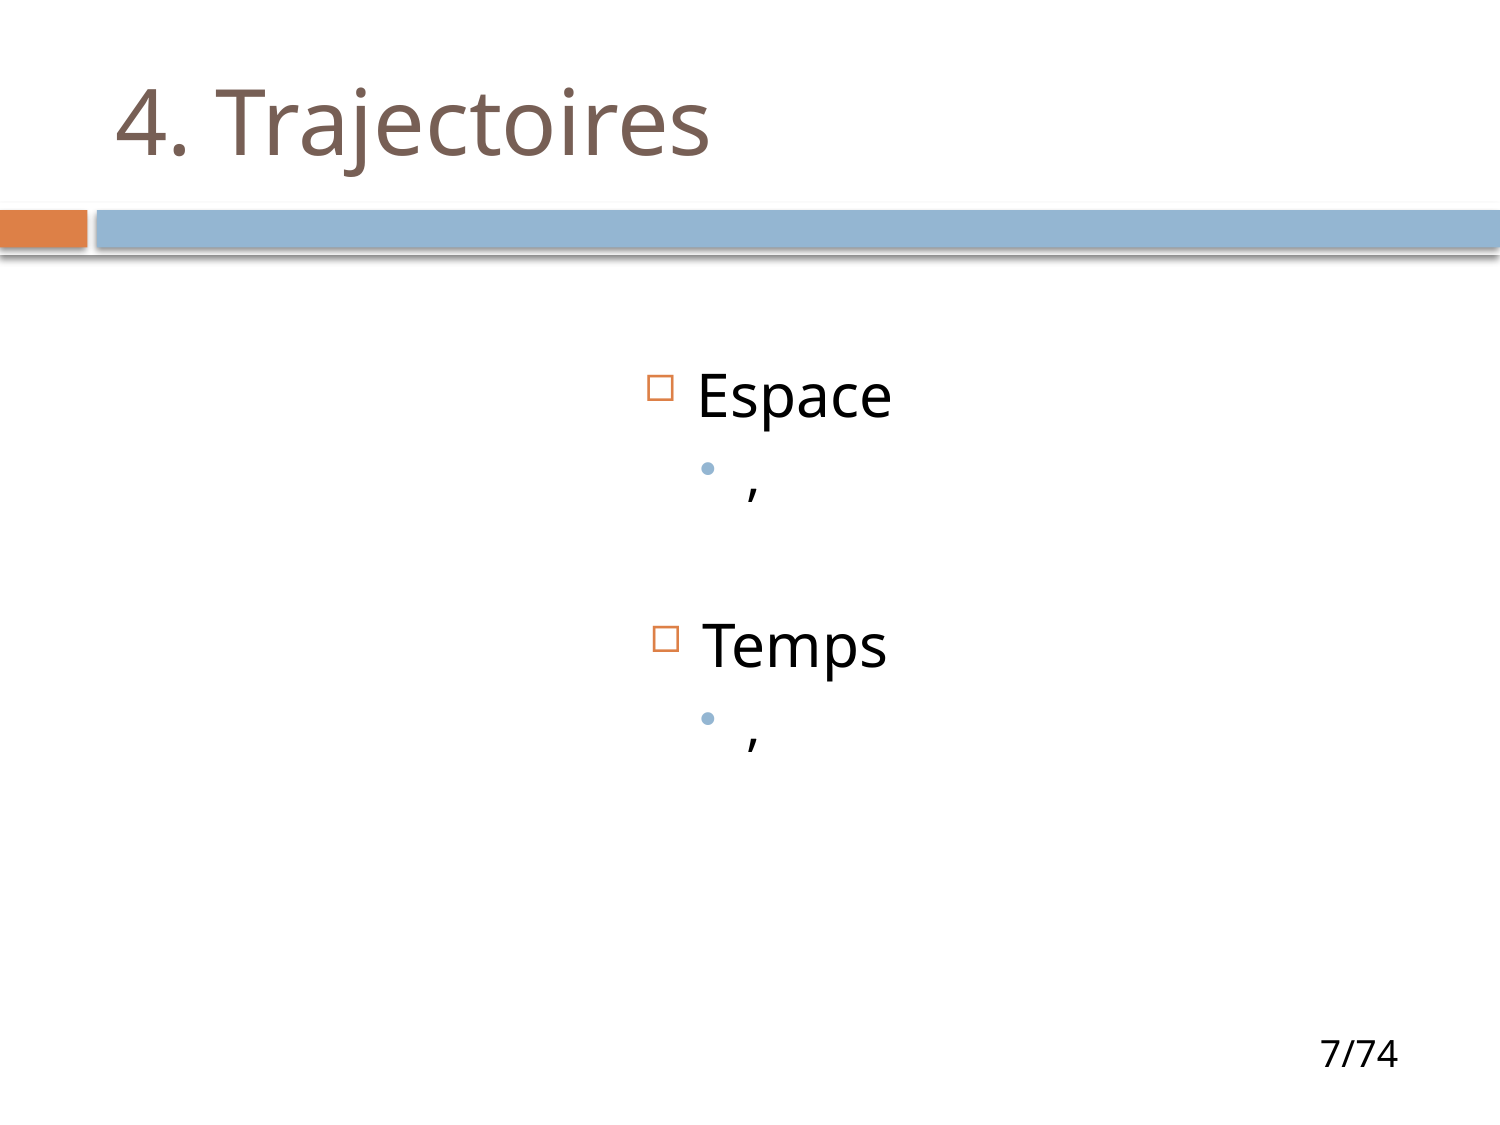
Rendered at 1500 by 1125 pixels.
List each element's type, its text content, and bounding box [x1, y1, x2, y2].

title 4. Trajectoires [100, 37, 1438, 200]
